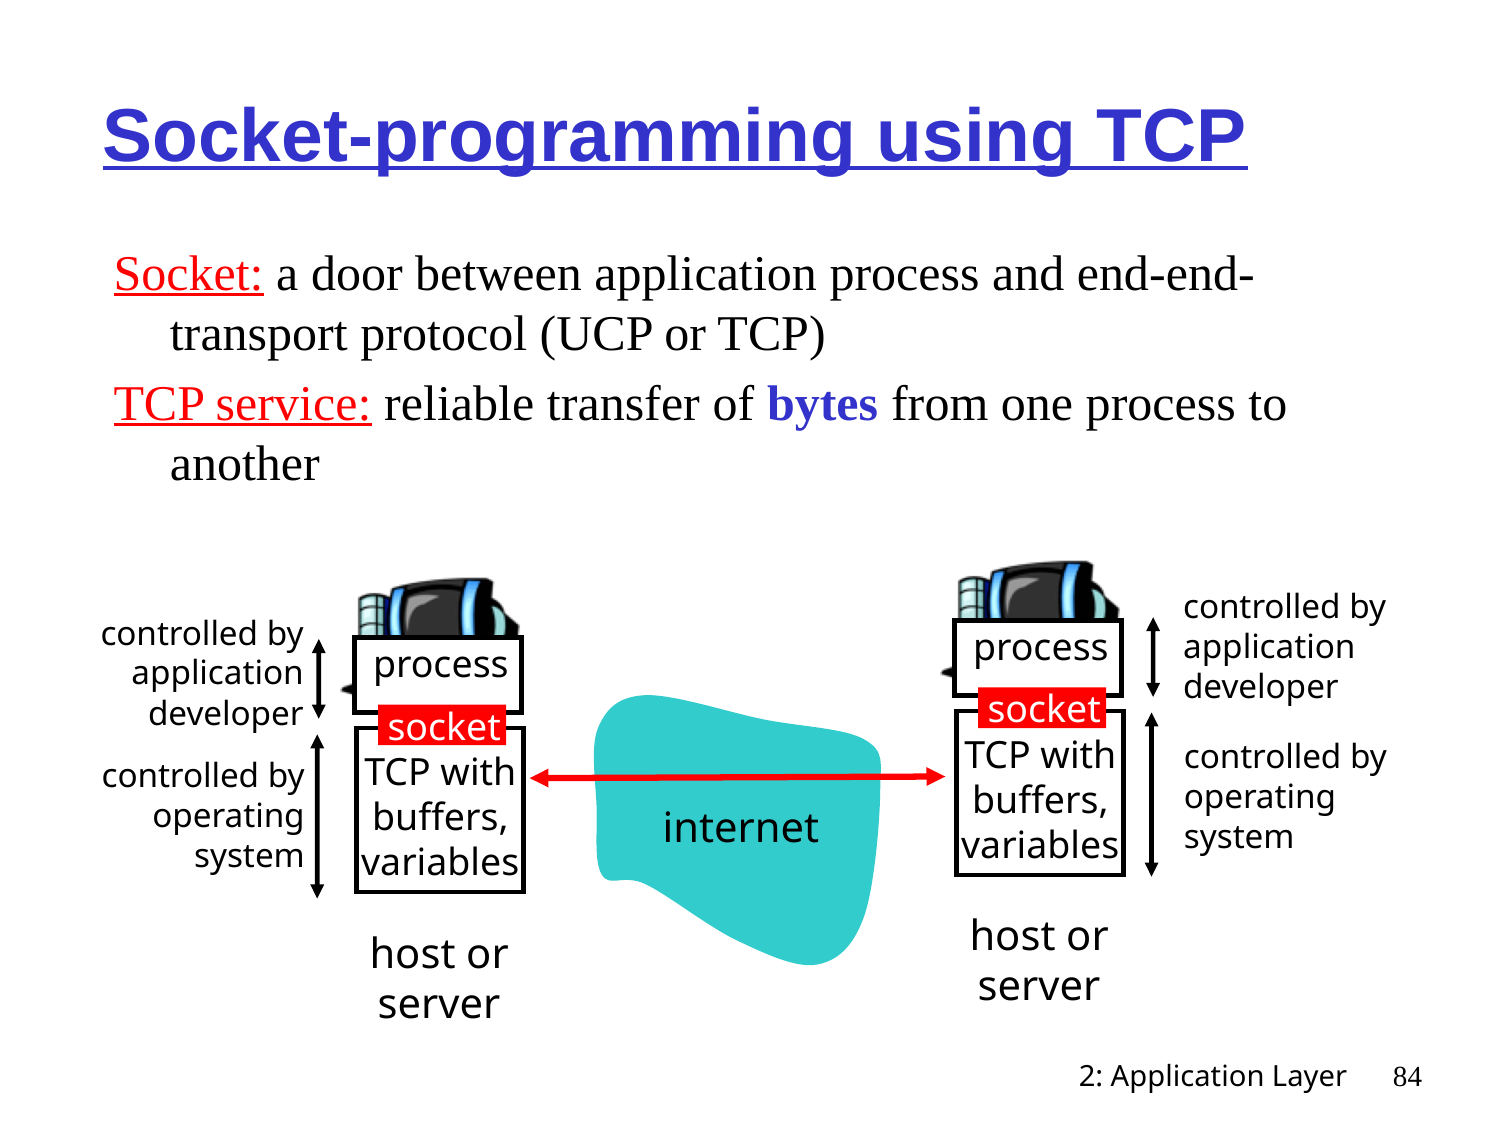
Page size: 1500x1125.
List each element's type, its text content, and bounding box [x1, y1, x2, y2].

text_box [593, 695, 881, 777]
list Socket: a door between application process and end-end-transport protocol (UCP or TCP) TCP service: reliable transfer of bytes from one process to another [98, 232, 1374, 485]
text_box [312, 639, 325, 719]
text_box controlled by application developer [85, 604, 319, 739]
text_box controlled by operating system [86, 746, 317, 881]
text_box [1146, 617, 1160, 697]
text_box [939, 558, 1125, 706]
text_box [539, 770, 941, 785]
text_box controlled by application developer [1168, 577, 1402, 713]
text_box [1145, 712, 1158, 877]
text_box controlled by operating system [1169, 727, 1403, 863]
title Socket-programming using TCP [87, 37, 1363, 225]
text_box [594, 777, 881, 966]
text_box internet [647, 793, 835, 859]
text_box host or server [954, 901, 1124, 1017]
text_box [346, 632, 535, 893]
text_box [946, 614, 1135, 876]
slide_number 84 [1362, 1049, 1438, 1125]
footer 2: Application Layer [887, 1049, 1362, 1125]
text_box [339, 575, 525, 723]
text_box [310, 734, 324, 899]
text_box host or server [354, 918, 524, 1034]
